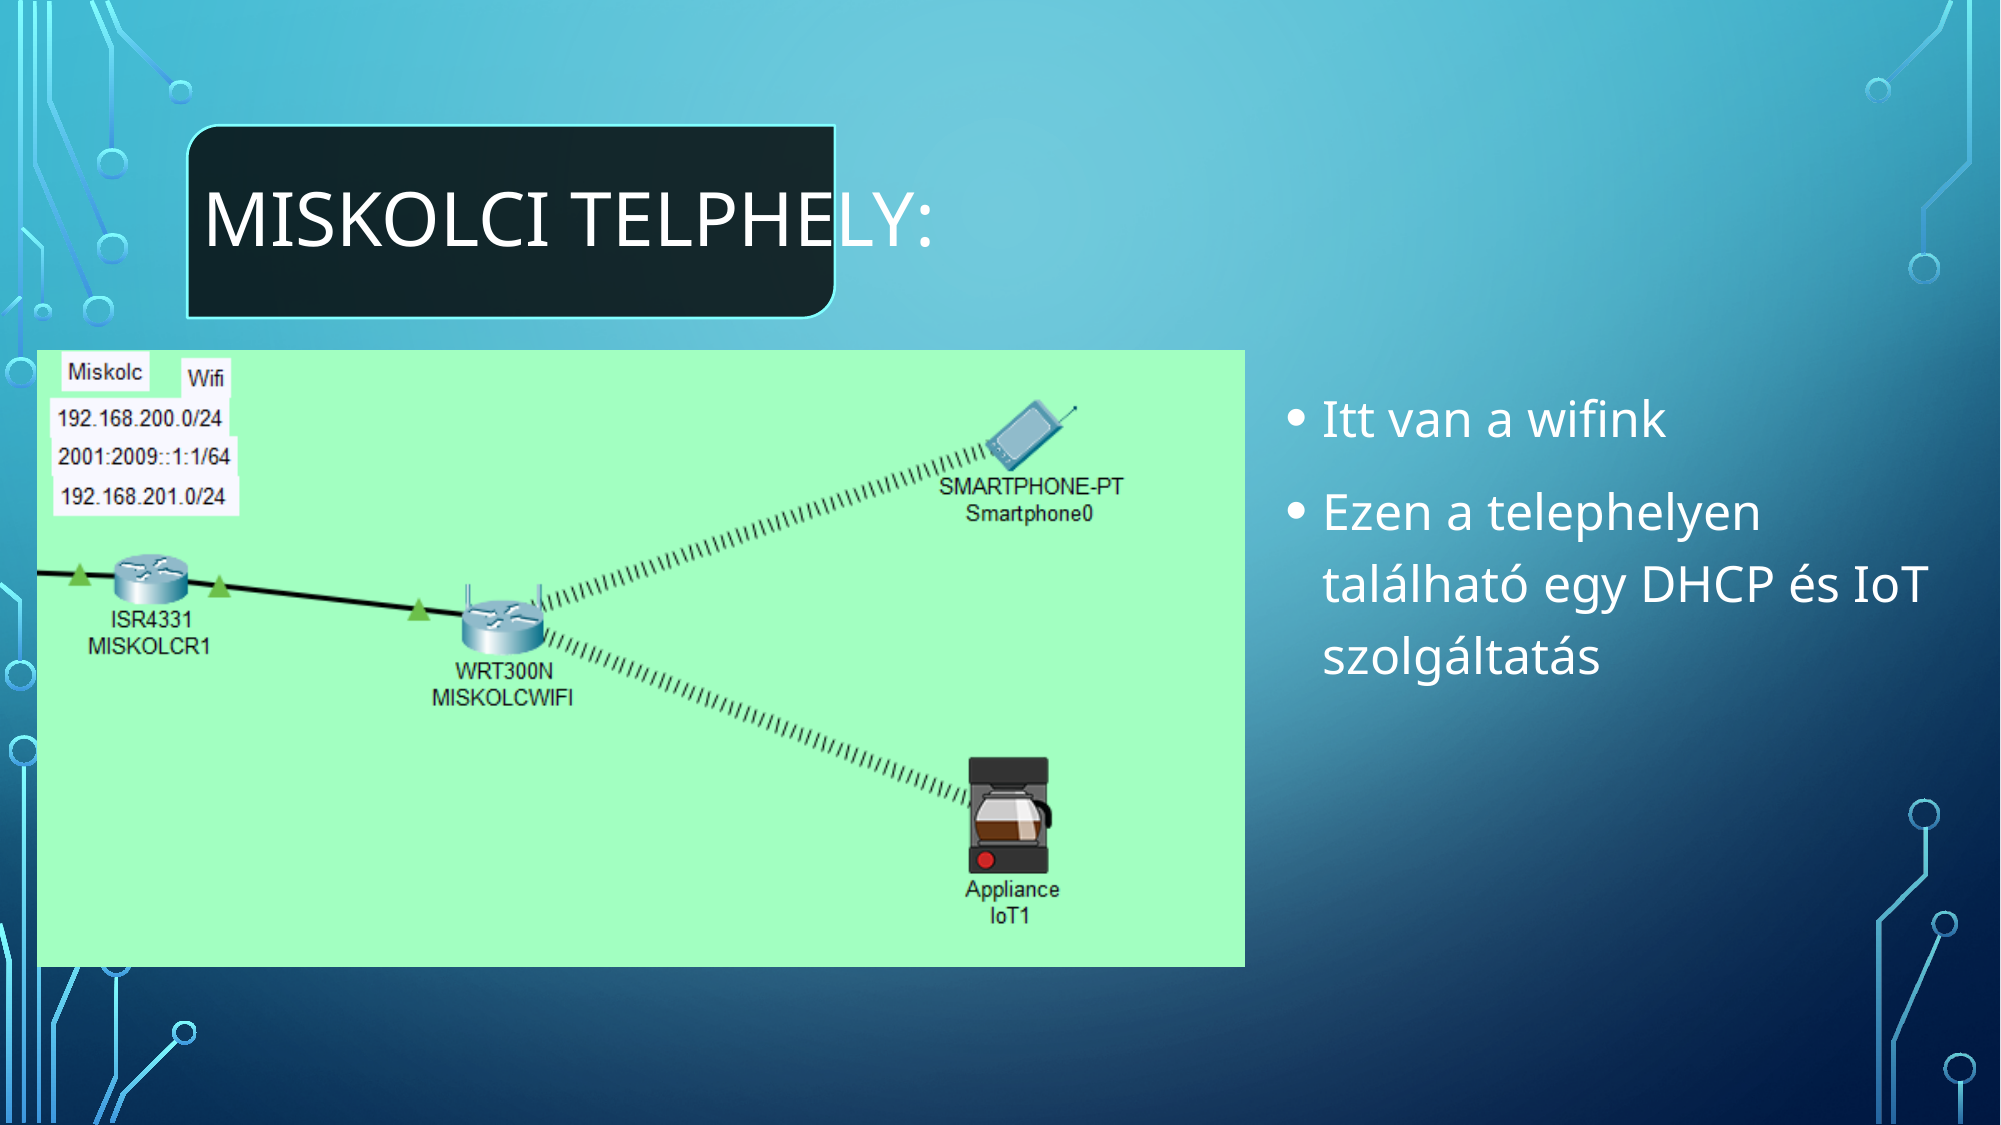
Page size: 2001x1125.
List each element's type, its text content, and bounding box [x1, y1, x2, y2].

title Miskolci telphely: [187, 101, 1813, 344]
picture [37, 350, 1245, 967]
list Itt van a wifink Ezen a telephelyen található egy DHCP és IoT szolgáltatás [1270, 367, 1952, 949]
